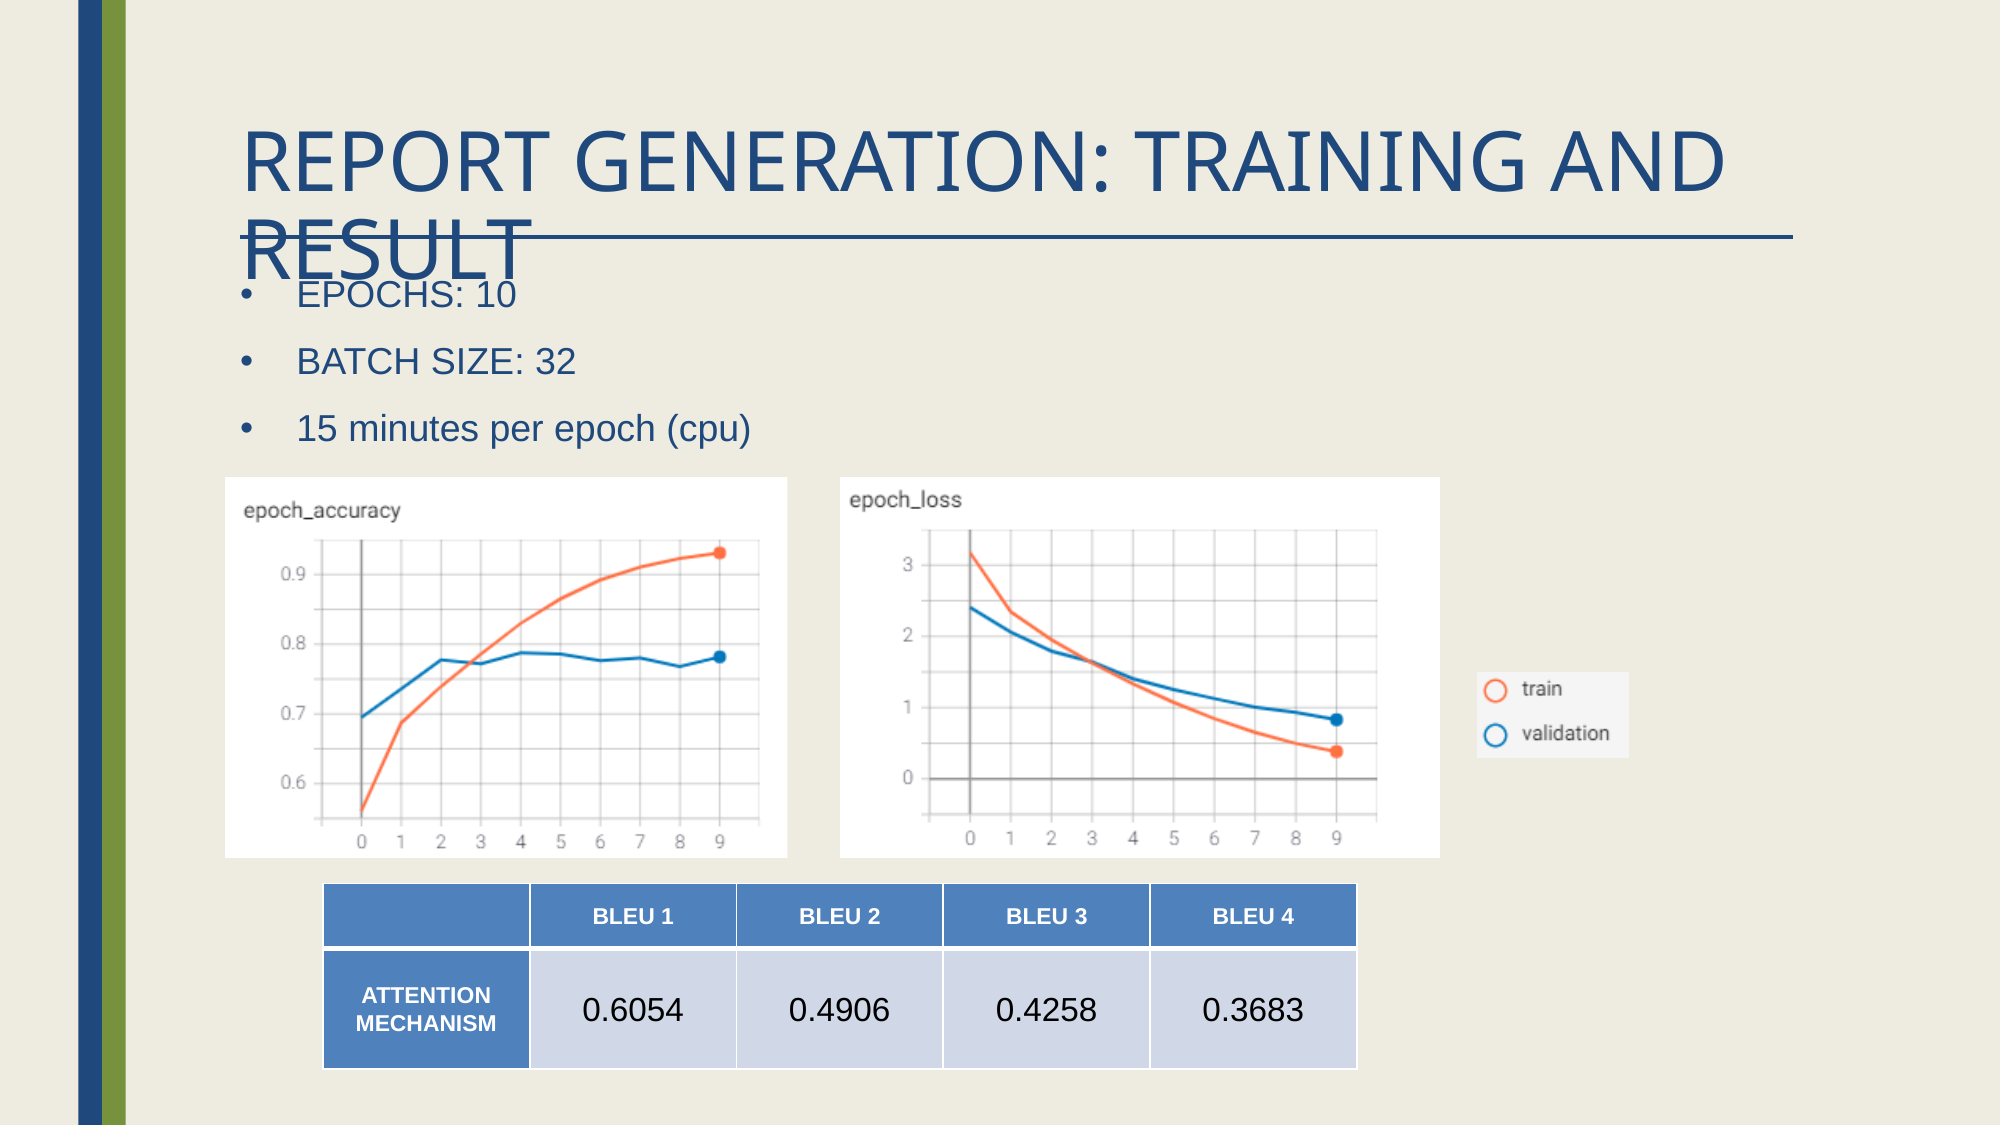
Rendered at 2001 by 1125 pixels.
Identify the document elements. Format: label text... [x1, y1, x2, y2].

title REPORT GENERATION: TRAINING AND RESULT [225, 112, 1986, 231]
table_header [324, 884, 529, 946]
picture [839, 477, 1440, 858]
table_cell 0.3683 [1151, 951, 1356, 1068]
table_header BLEU 3 [944, 884, 1149, 946]
table_cell 0.4258 [944, 951, 1149, 1068]
table_header BLEU 4 [1151, 884, 1356, 946]
table_cell 0.6054 [531, 951, 736, 1068]
table_cell 0.4906 [737, 951, 942, 1068]
table_header BLEU 2 [737, 884, 942, 946]
list EPOCHS: 10 BATCH SIZE: 32 15 minutes per epoch (cpu) [225, 265, 1819, 963]
table_header BLEU 1 [531, 884, 736, 946]
picture [1477, 672, 1629, 758]
table_cell ATTENTION MECHANISM [324, 951, 529, 1068]
picture [224, 477, 788, 858]
